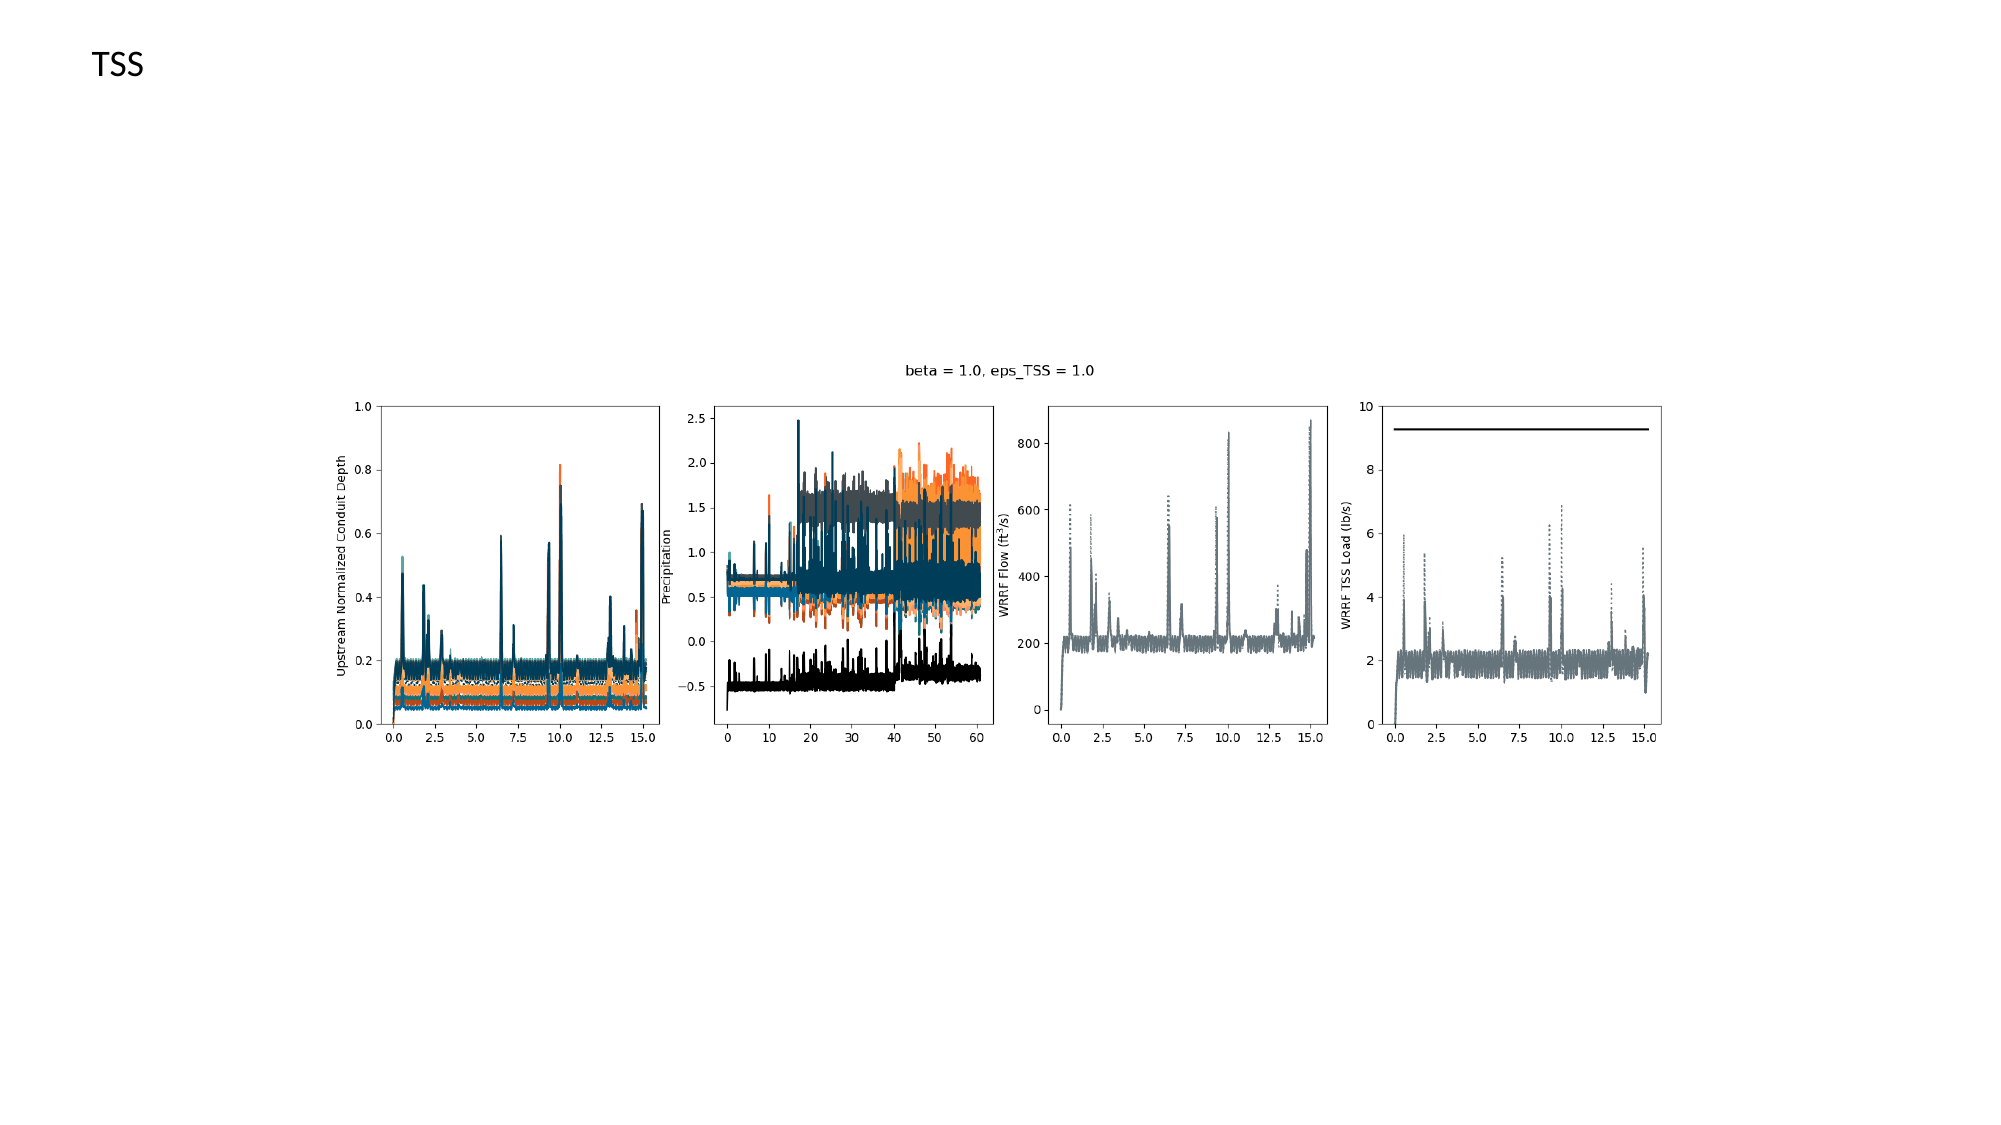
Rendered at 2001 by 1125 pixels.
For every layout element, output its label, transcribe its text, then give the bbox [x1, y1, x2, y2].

picture [174, 356, 1825, 769]
text_box TSS [76, 31, 160, 91]
